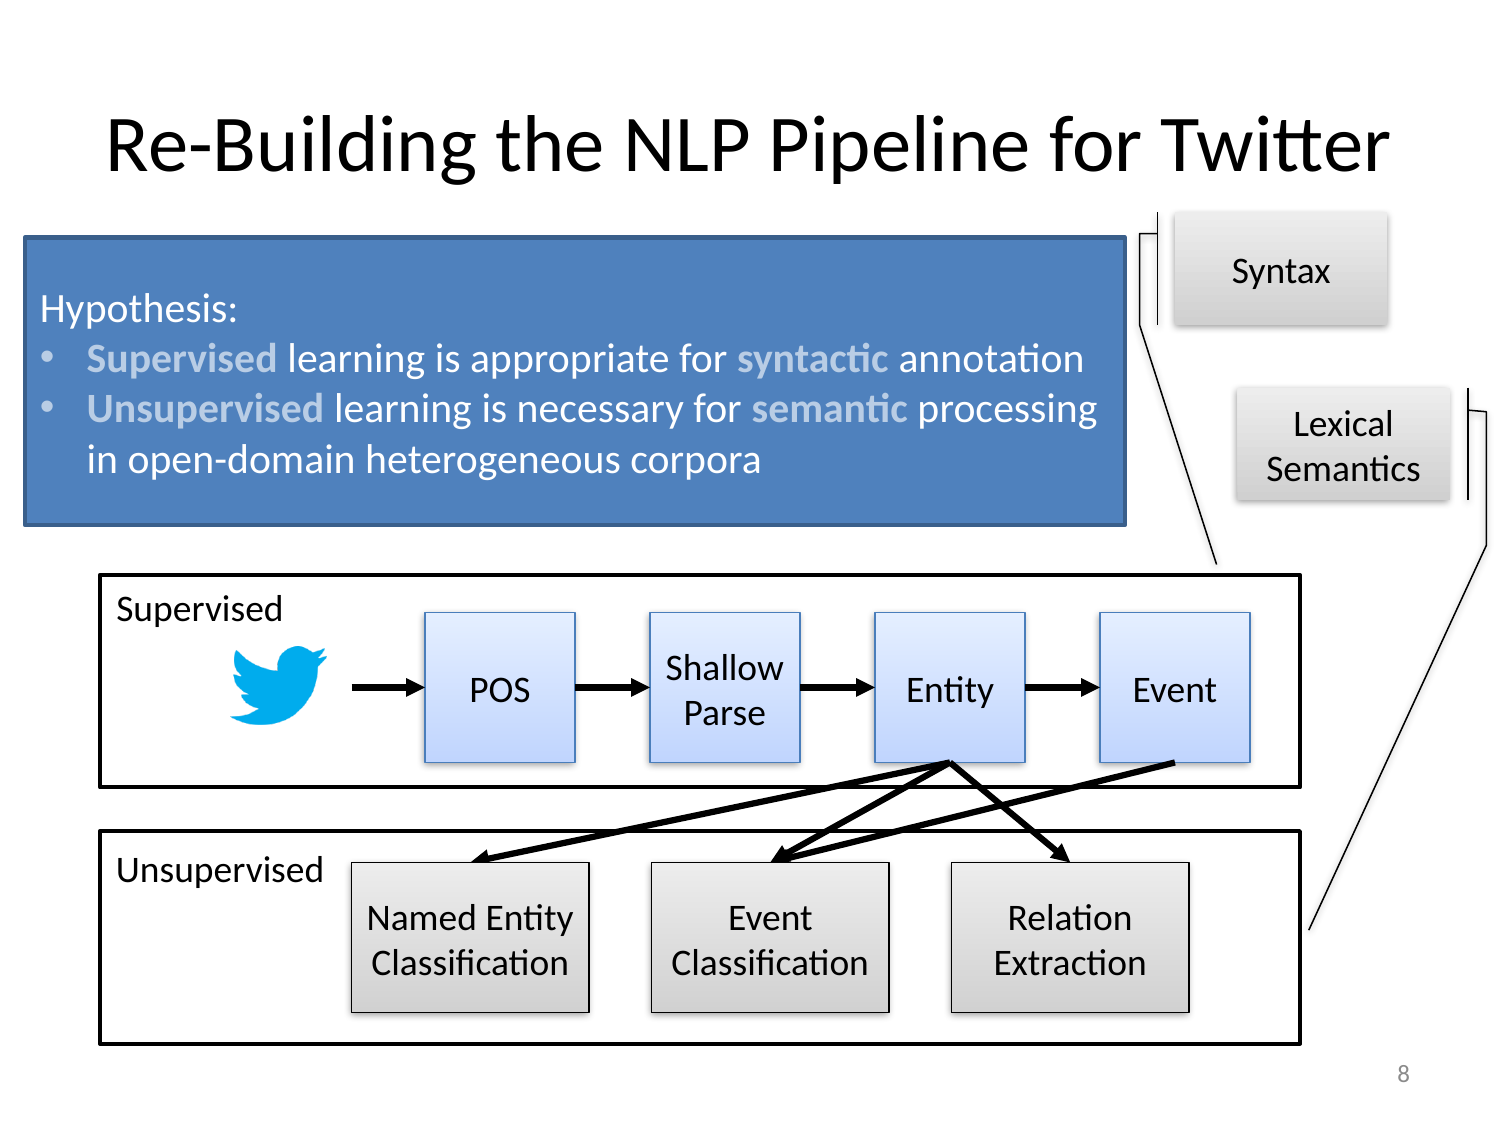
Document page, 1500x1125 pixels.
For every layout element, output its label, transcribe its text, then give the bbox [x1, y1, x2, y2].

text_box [99, 574, 1301, 788]
slide_number 8 [1074, 1042, 1425, 1103]
text_box Syntax [1138, 212, 1218, 565]
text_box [229, 612, 1251, 763]
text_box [99, 830, 1301, 1044]
list Annotate corpus of tweets (~2000) Train in-domain sequence models Word Clusters / Semi-supervised learning [12, 262, 1413, 575]
text_box Lexical Semantics [1308, 387, 1488, 931]
text_box Hypothesis: Supervised learning is appropriate for syntactic annotation Unsupervised learning is necessary for semantic processing in open-domain heterogeneous corpora [23, 235, 1127, 527]
text_box Syntax [1175, 212, 1387, 325]
text_box Lexical Semantics [1237, 388, 1450, 500]
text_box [351, 762, 1190, 1013]
title Re-Building the NLP Pipeline for Twitter [50, 45, 1450, 233]
